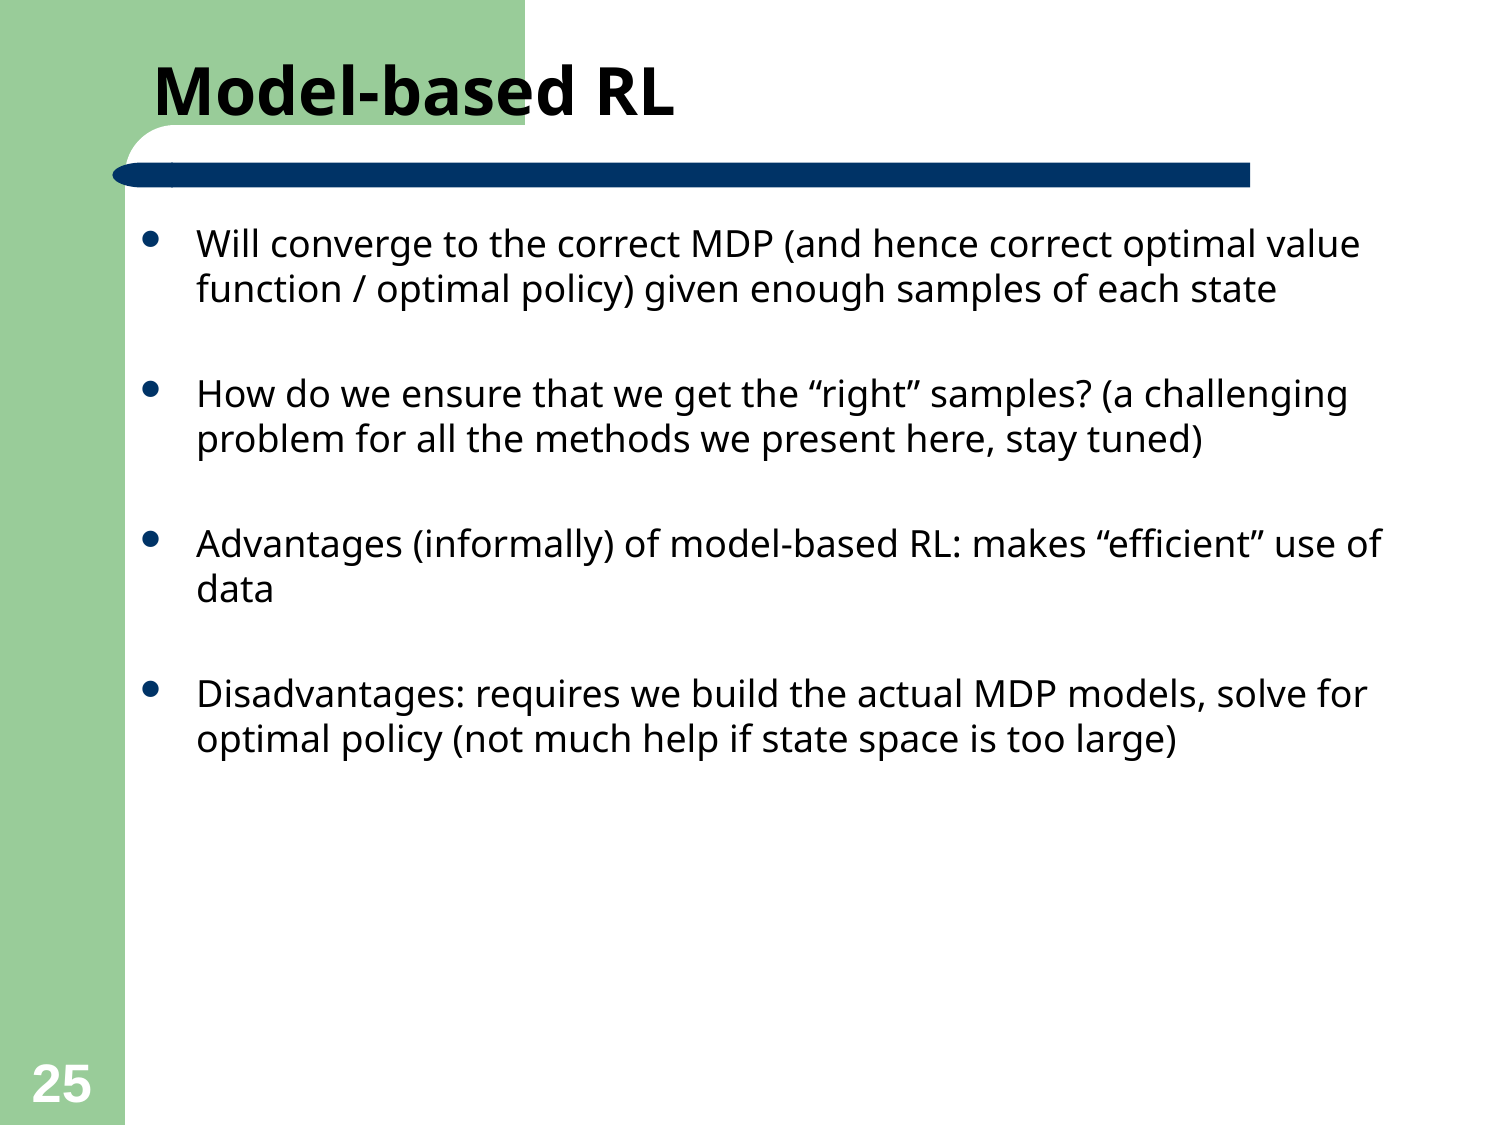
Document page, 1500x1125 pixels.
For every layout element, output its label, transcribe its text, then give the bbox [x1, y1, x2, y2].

slide_number 25 [13, 1040, 111, 1121]
title Model-based RL [137, 37, 1450, 138]
list Will converge to the correct MDP (and hence correct optimal value function / optimal policy) given enough samples of each state How do we ensure that we get the “right” samples? (a challenging problem for all the methods we present here, stay tuned) Advantages (informally) of model-based RL: makes “efficient” use of data Disadvantages: requires we build the actual MDP models, solve for optimal policy (not much help if state space is too large) [125, 212, 1463, 1038]
